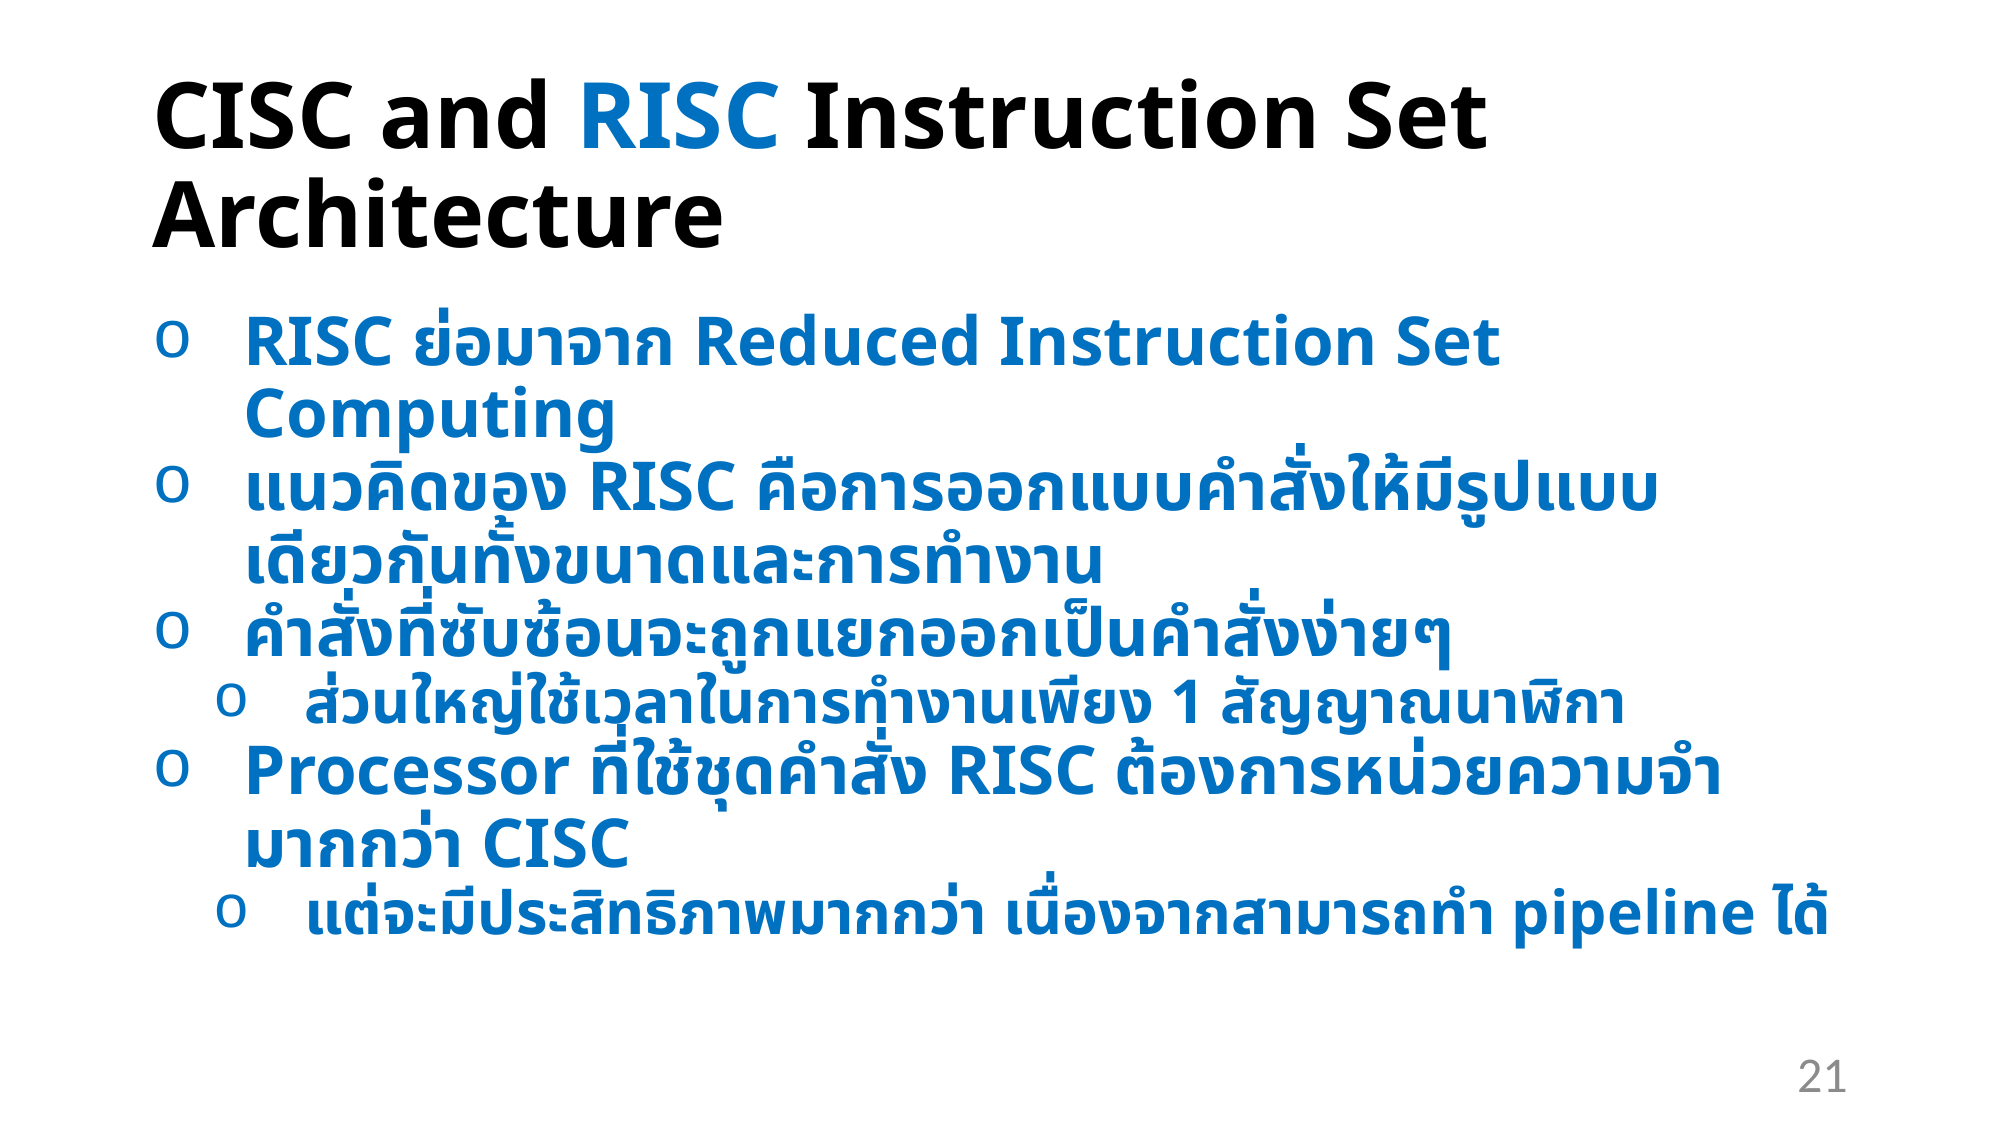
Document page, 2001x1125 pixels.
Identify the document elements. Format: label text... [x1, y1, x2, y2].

title CISC and RISC Instruction Set Architecture [137, 59, 1863, 278]
list RISC ย่อมาจาก Reduced Instruction Set Computing แนวคิดของ RISC คือการออกแบบคำสั่งให้มีรูปแบบเดียวกันทั้งขนาดและการทำงาน คำสั่งที่ซับซ้อนจะถูกแยกออกเป็นคำสั่งง่ายๆ ส่วนใหญ่ใช้เวลาในการทำงานเพียง 1 สัญญาณนาฬิกา Processor ที่ใช้ชุดคำสั่ง RISC ต้องการหน่วยความจำมากกว่า CISC แต่จะมีประสิทธิภาพมากกว่า เนื่องจากสามารถทำ pipeline ได้ [137, 299, 1863, 1014]
slide_number 21 [1412, 1042, 1863, 1103]
